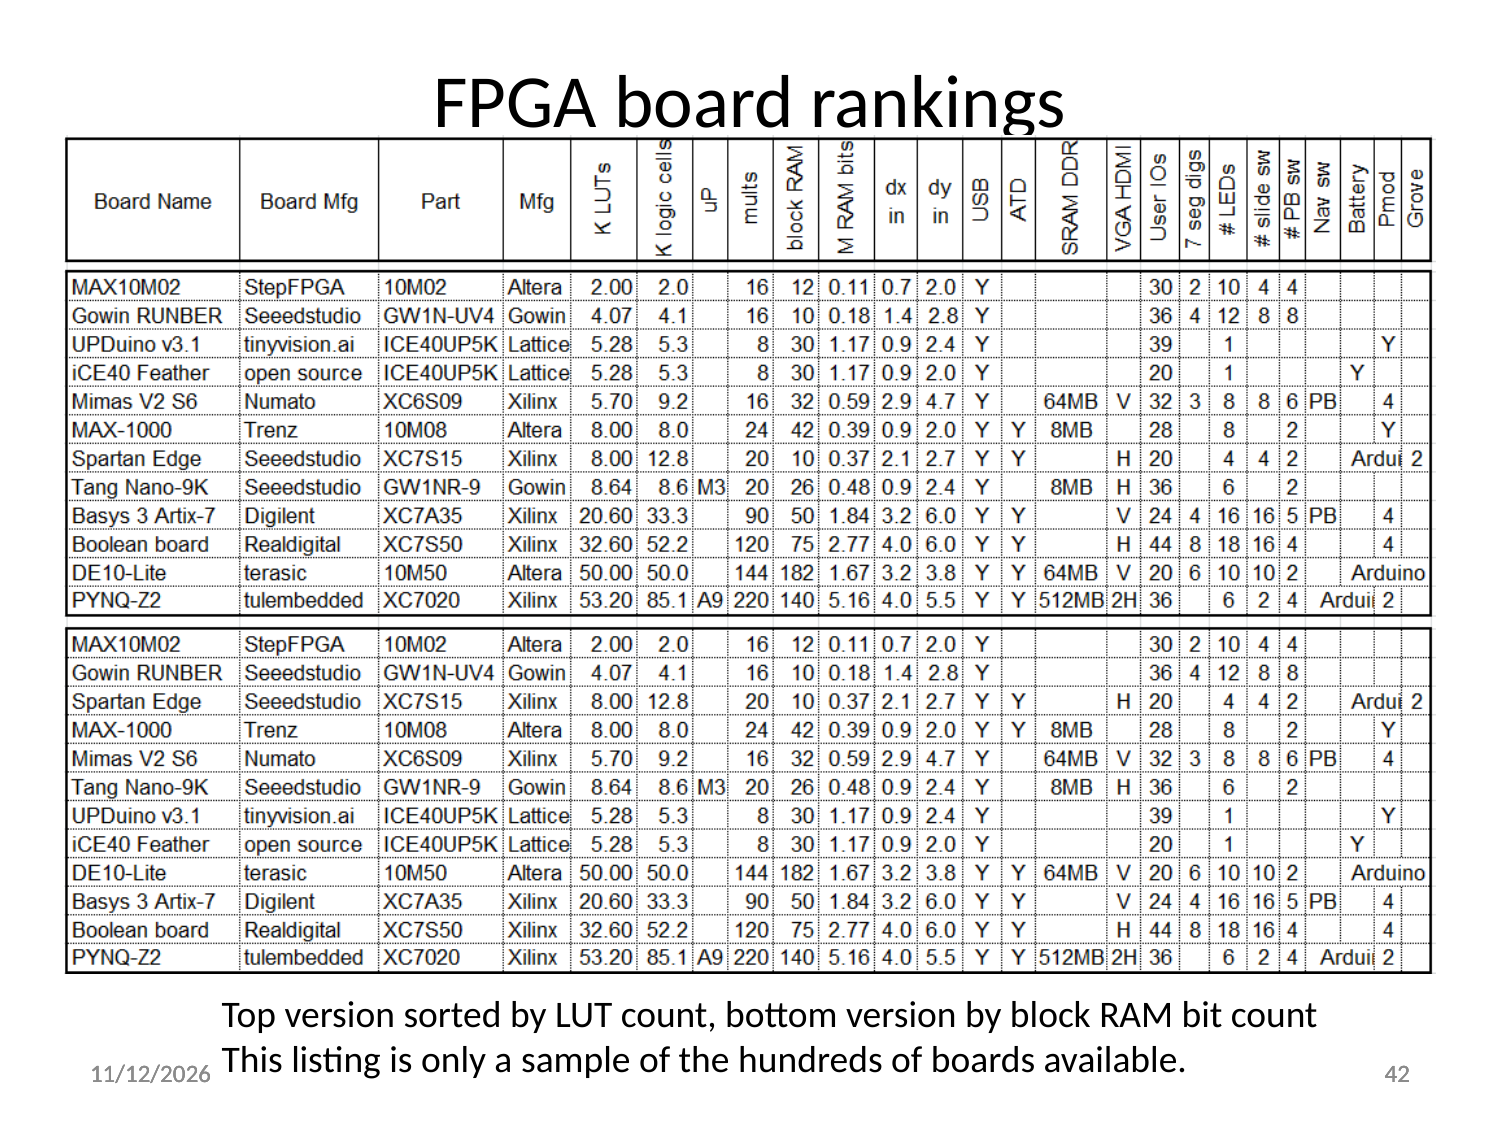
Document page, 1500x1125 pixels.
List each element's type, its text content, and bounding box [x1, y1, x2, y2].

text_box [74, 45, 1425, 133]
text_box 10/21/2022 [75, 1042, 425, 1103]
text_box 42 [1074, 1042, 1425, 1103]
picture [63, 135, 1437, 975]
text_box Top version sorted by LUT count, bottom version by block RAM bit count This listing is only a sample of the hundreds of boards available. [206, 983, 1334, 1087]
